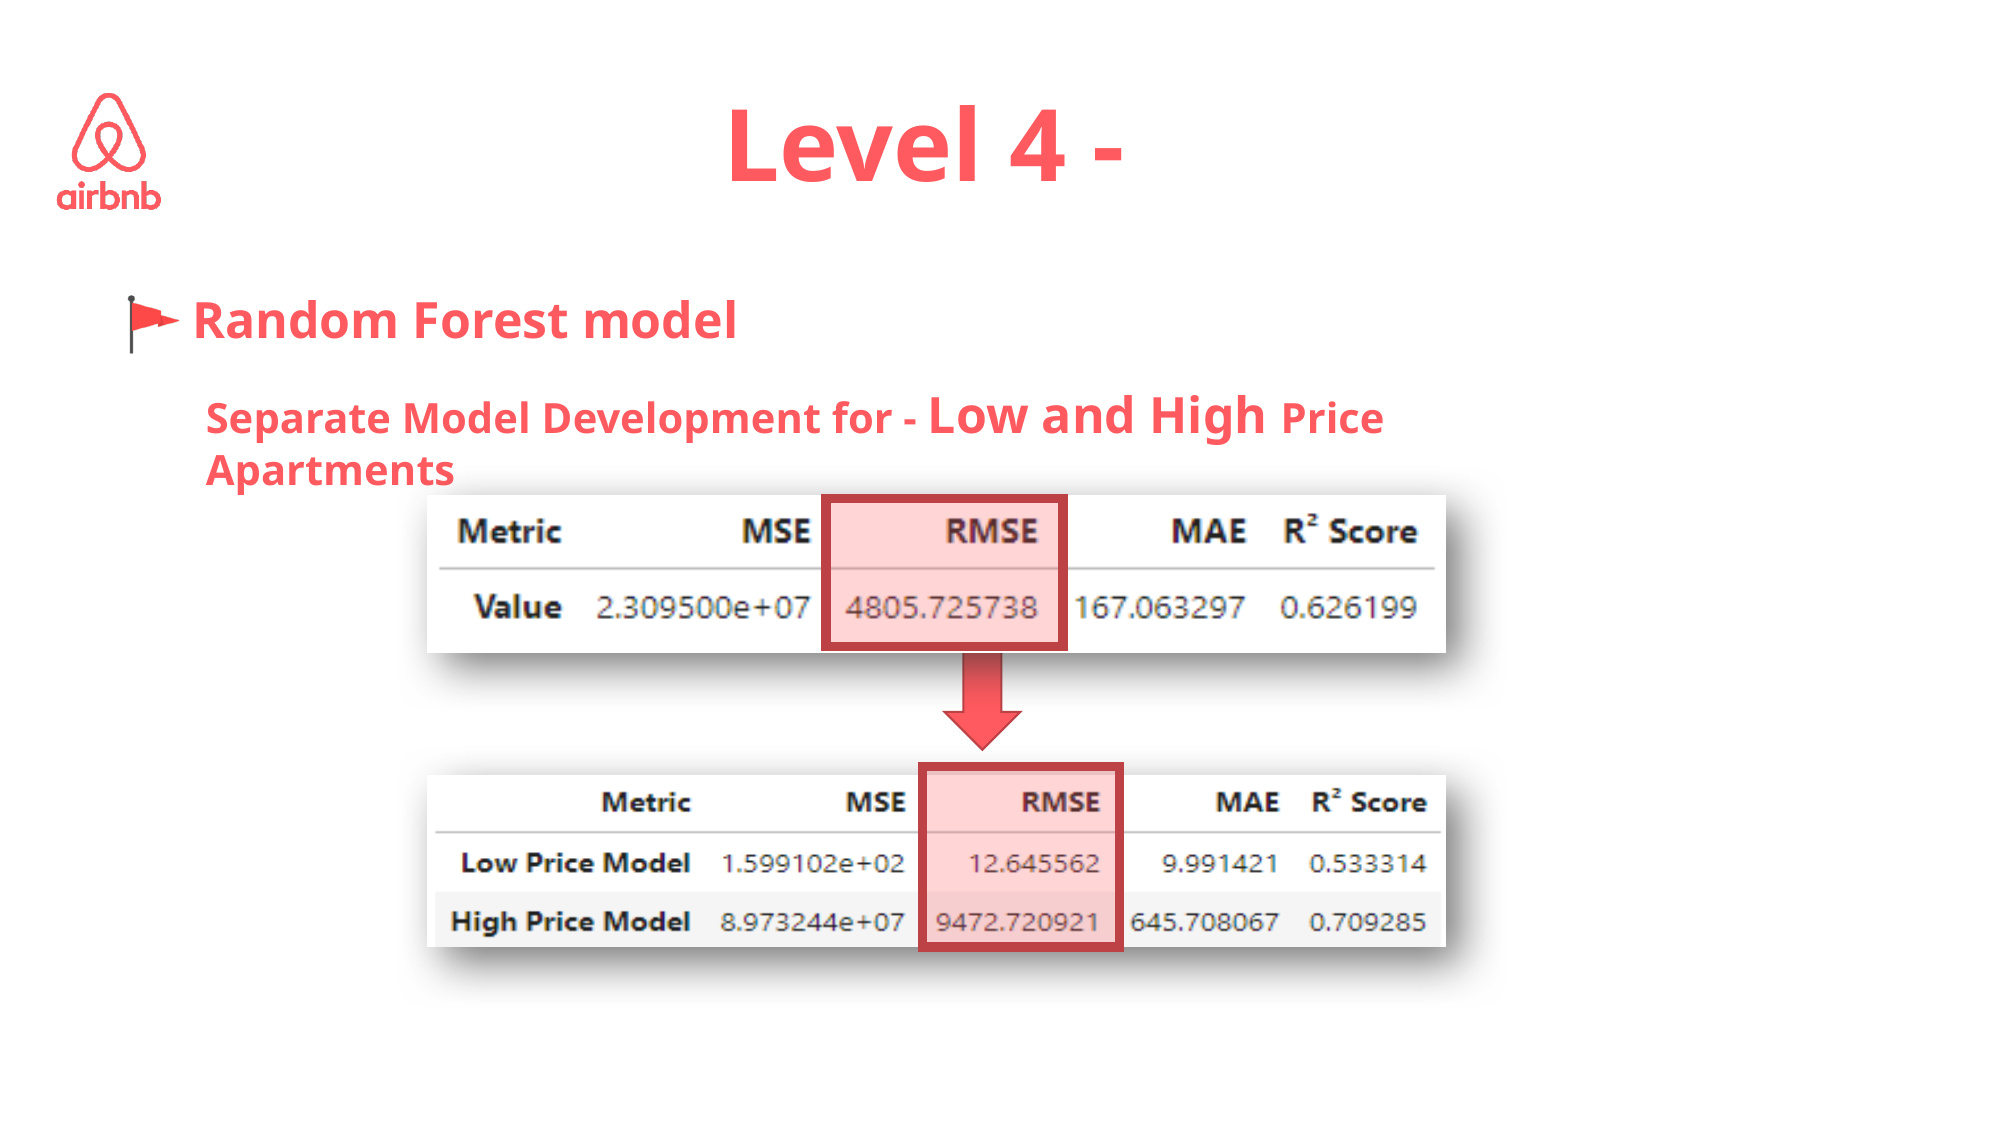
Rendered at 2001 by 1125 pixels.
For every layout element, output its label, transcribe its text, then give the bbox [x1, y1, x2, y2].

picture [427, 775, 1446, 948]
text_box Random Forest model [199, 281, 803, 357]
picture [99, 272, 199, 372]
text_box [941, 701, 1023, 752]
text_box [922, 766, 1121, 775]
text_box Separate Model Development for - Low and High Price Apartments [190, 376, 1456, 502]
picture [427, 495, 1446, 653]
picture [53, 91, 99, 211]
title Level 4 - [99, 87, 1775, 211]
